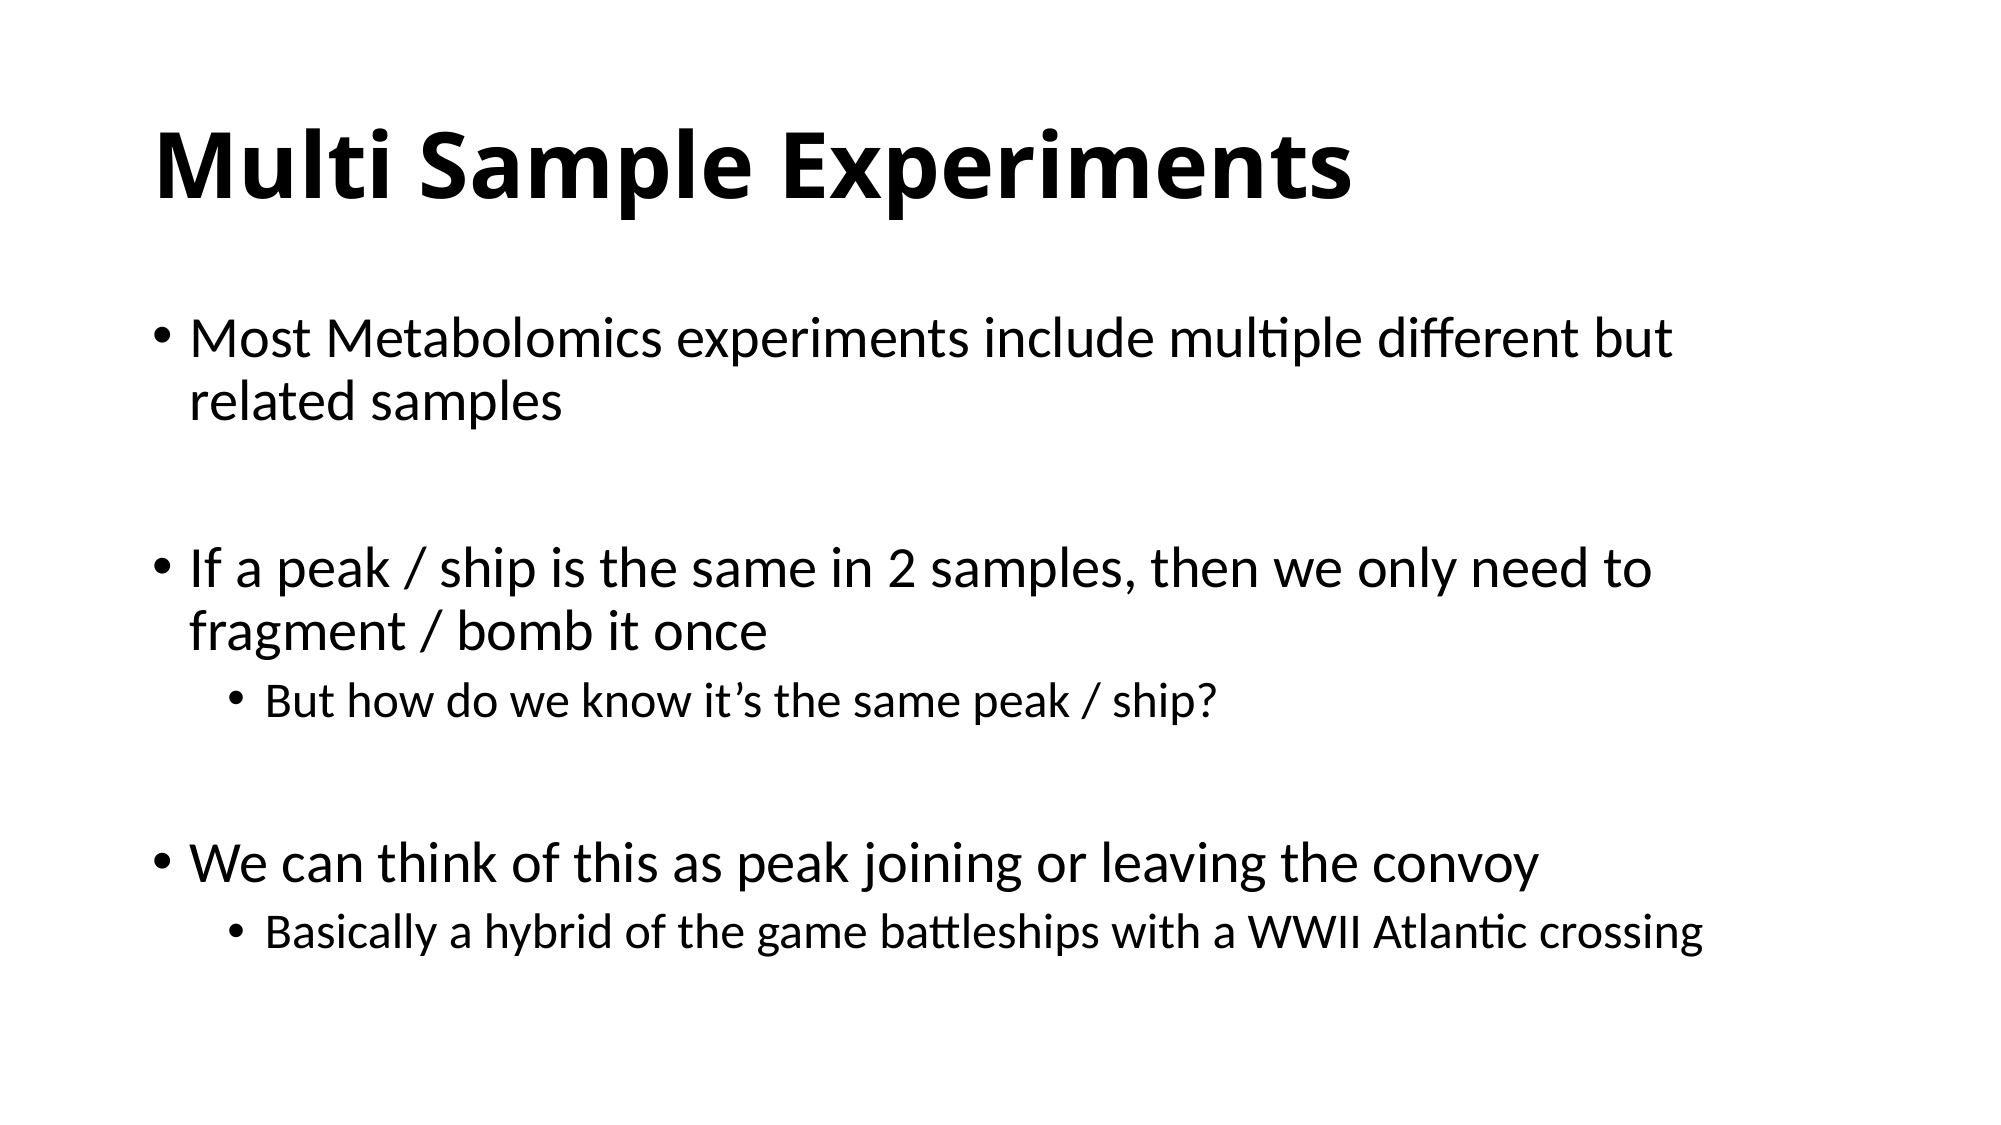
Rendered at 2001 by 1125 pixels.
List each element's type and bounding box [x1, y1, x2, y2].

list [137, 299, 1863, 1014]
title [137, 59, 1863, 278]
